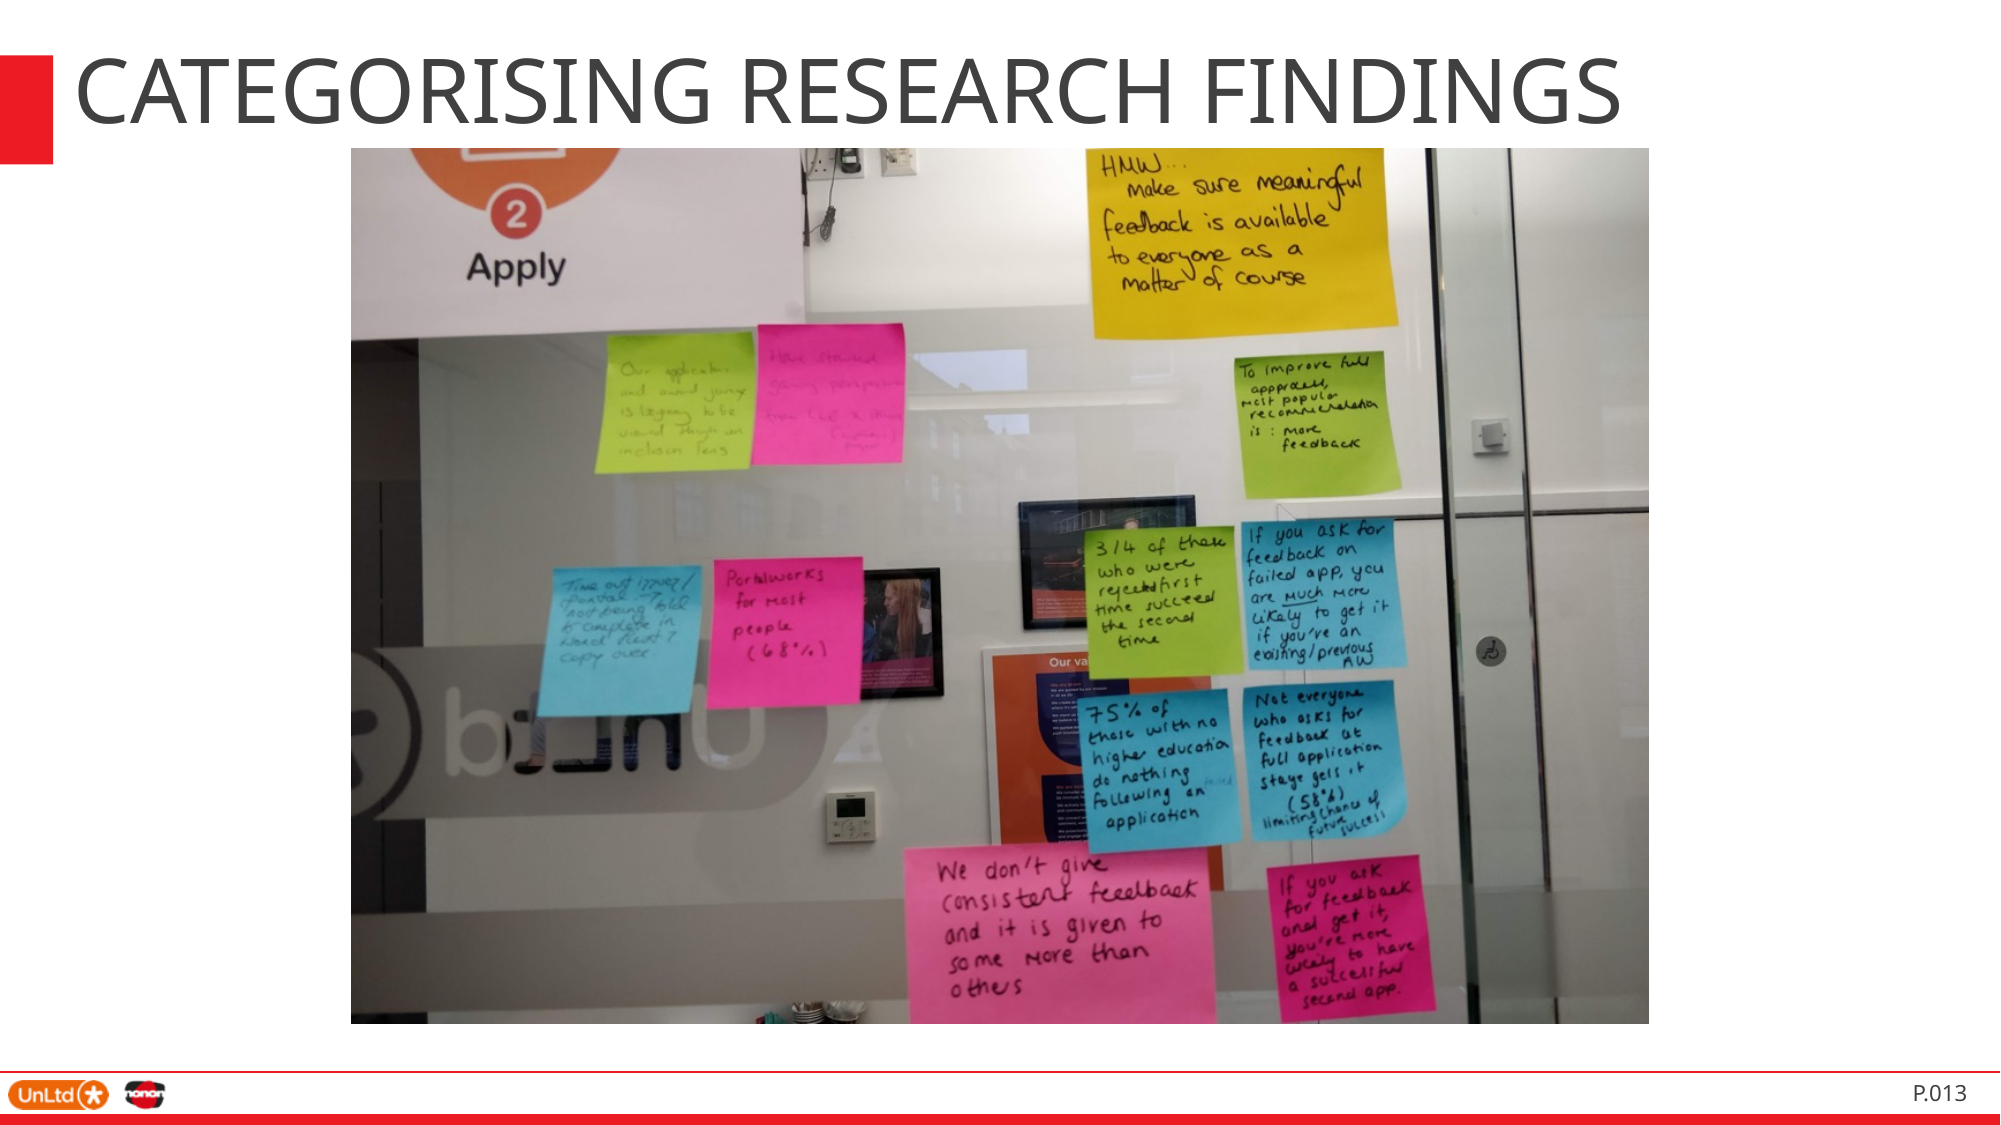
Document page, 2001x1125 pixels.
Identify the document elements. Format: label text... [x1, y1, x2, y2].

picture [8, 1080, 109, 1110]
picture [116, 1076, 174, 1114]
text_box Categorising research findings [58, 43, 2000, 149]
picture [350, 148, 1649, 1024]
